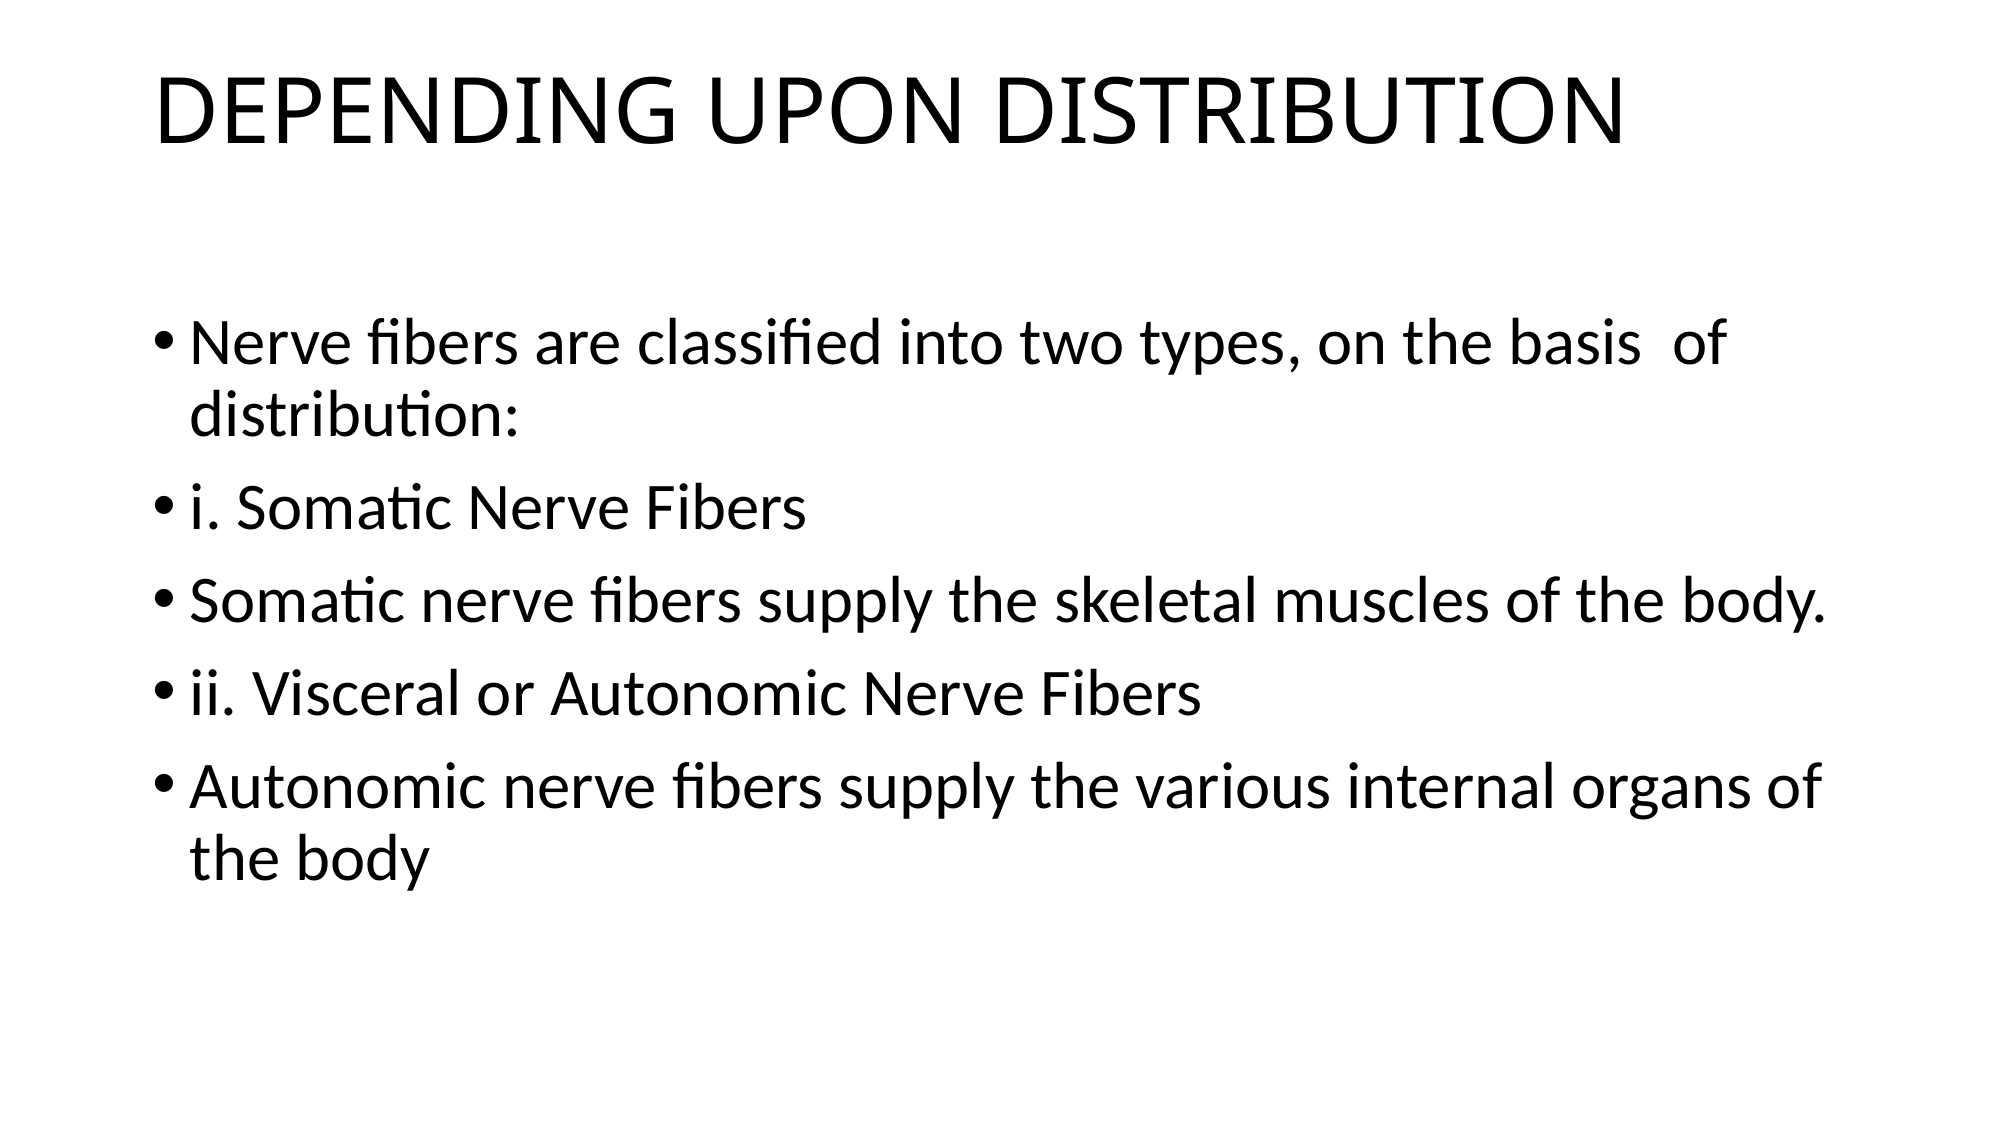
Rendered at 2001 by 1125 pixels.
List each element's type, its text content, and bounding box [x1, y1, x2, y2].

list Nerve fibers are classified into two types, on the basis of distribution: i. Somatic Nerve Fibers Somatic nerve fibers supply the skeletal muscles of the body. ii. Visceral or Autonomic Nerve Fibers Autonomic nerve fibers supply the various internal organs of the body [137, 299, 1863, 1014]
title DEPENDING UPON DISTRIBUTION [137, 59, 1863, 278]
